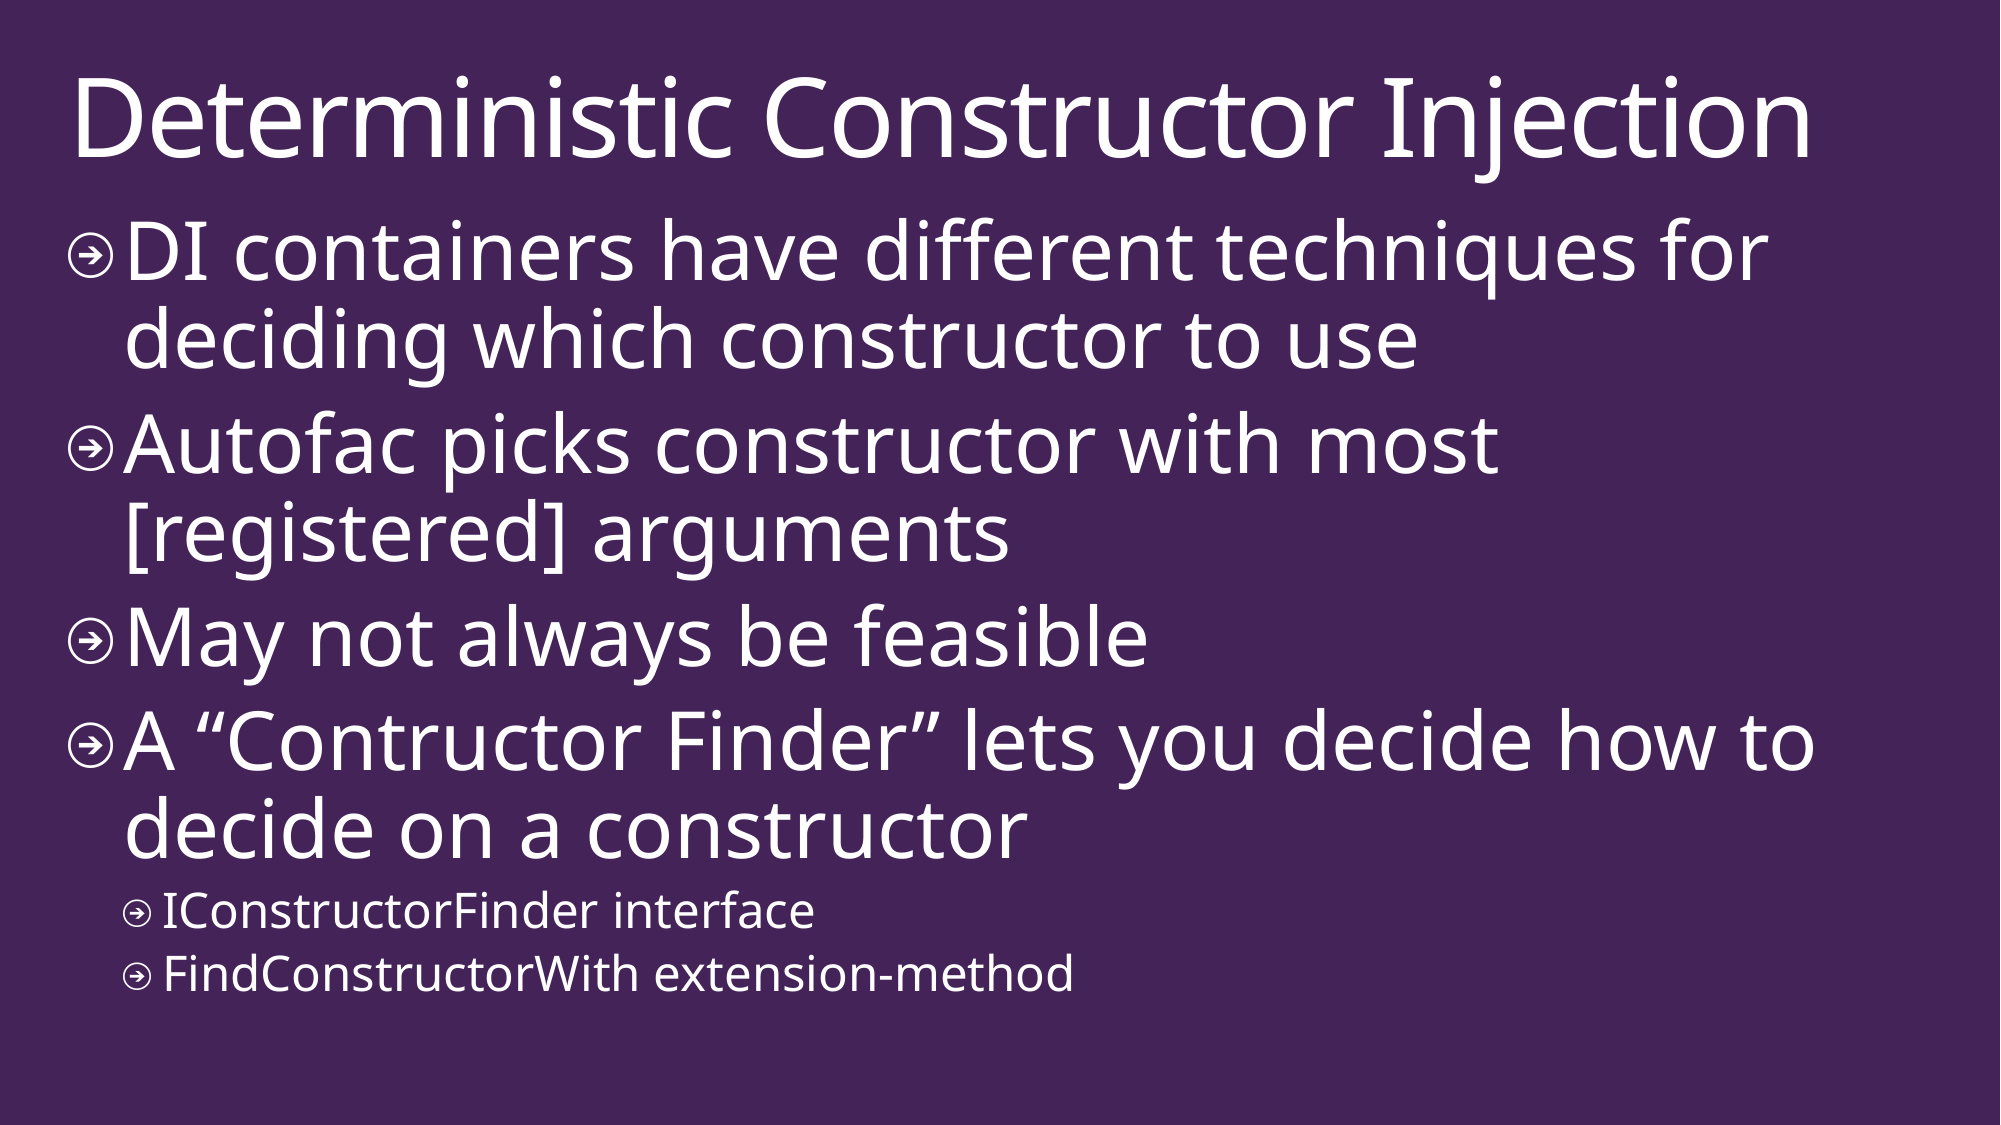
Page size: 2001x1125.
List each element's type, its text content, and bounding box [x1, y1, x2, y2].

picture [68, 413, 126, 471]
title Deterministic Constructor Injection [44, 47, 1957, 196]
picture [68, 220, 126, 278]
list DI containers have different techniques for deciding which constructor to use Autofac picks constructor with most [registered] arguments May not always be feasible A “Contructor Finder” lets you decide how to decide on a constructor IConstructorFinder interface FindConstructorWith extension-method [44, 196, 1956, 1039]
picture [68, 605, 126, 664]
picture [123, 955, 158, 990]
picture [123, 892, 158, 927]
picture [68, 710, 126, 768]
